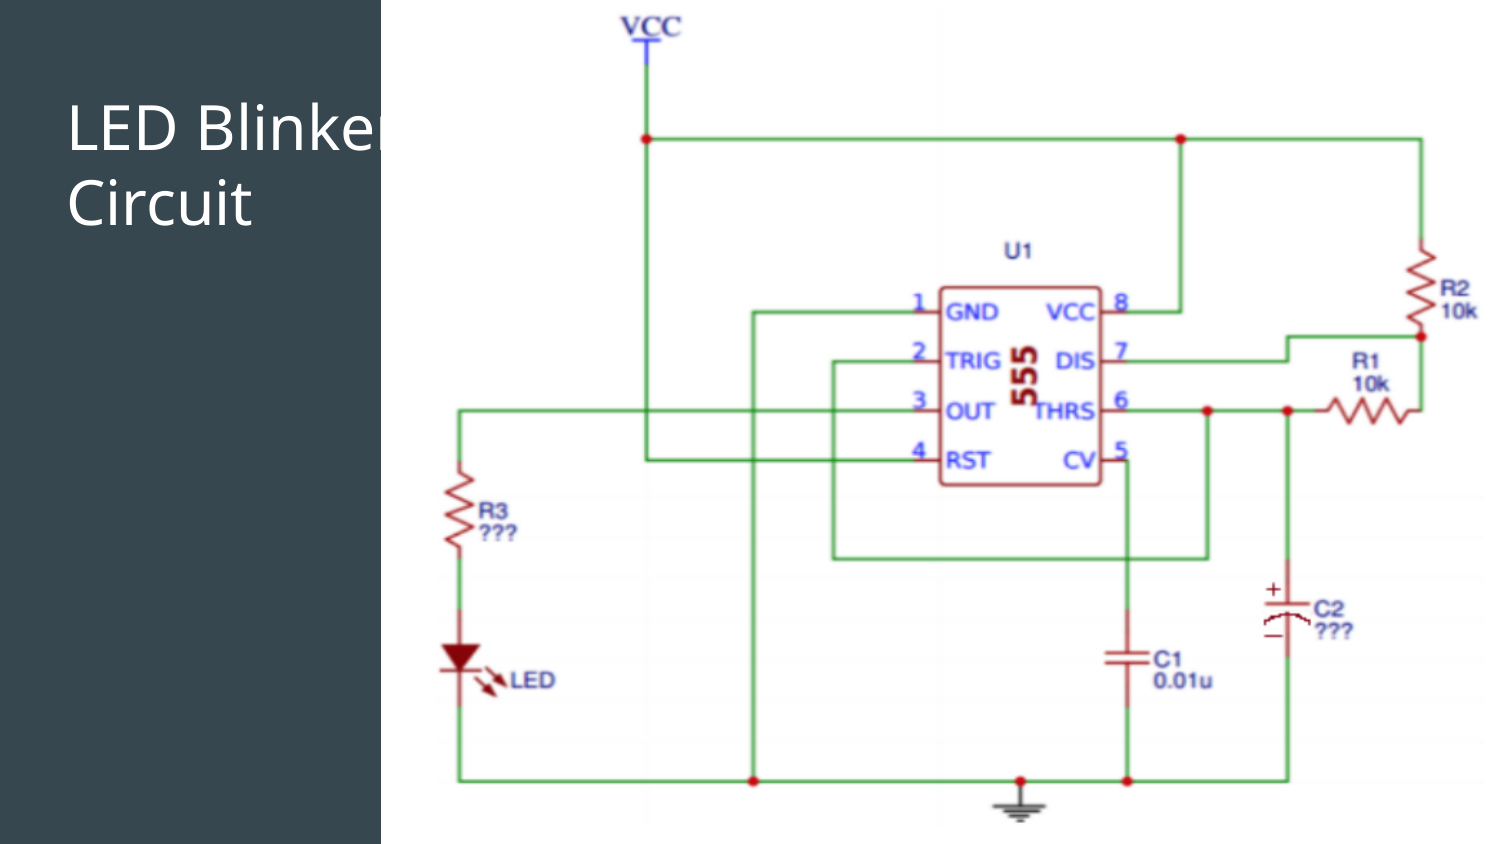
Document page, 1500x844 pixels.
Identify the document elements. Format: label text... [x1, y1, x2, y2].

picture [381, 0, 1500, 844]
title LED Blinker Circuit [51, 72, 376, 167]
